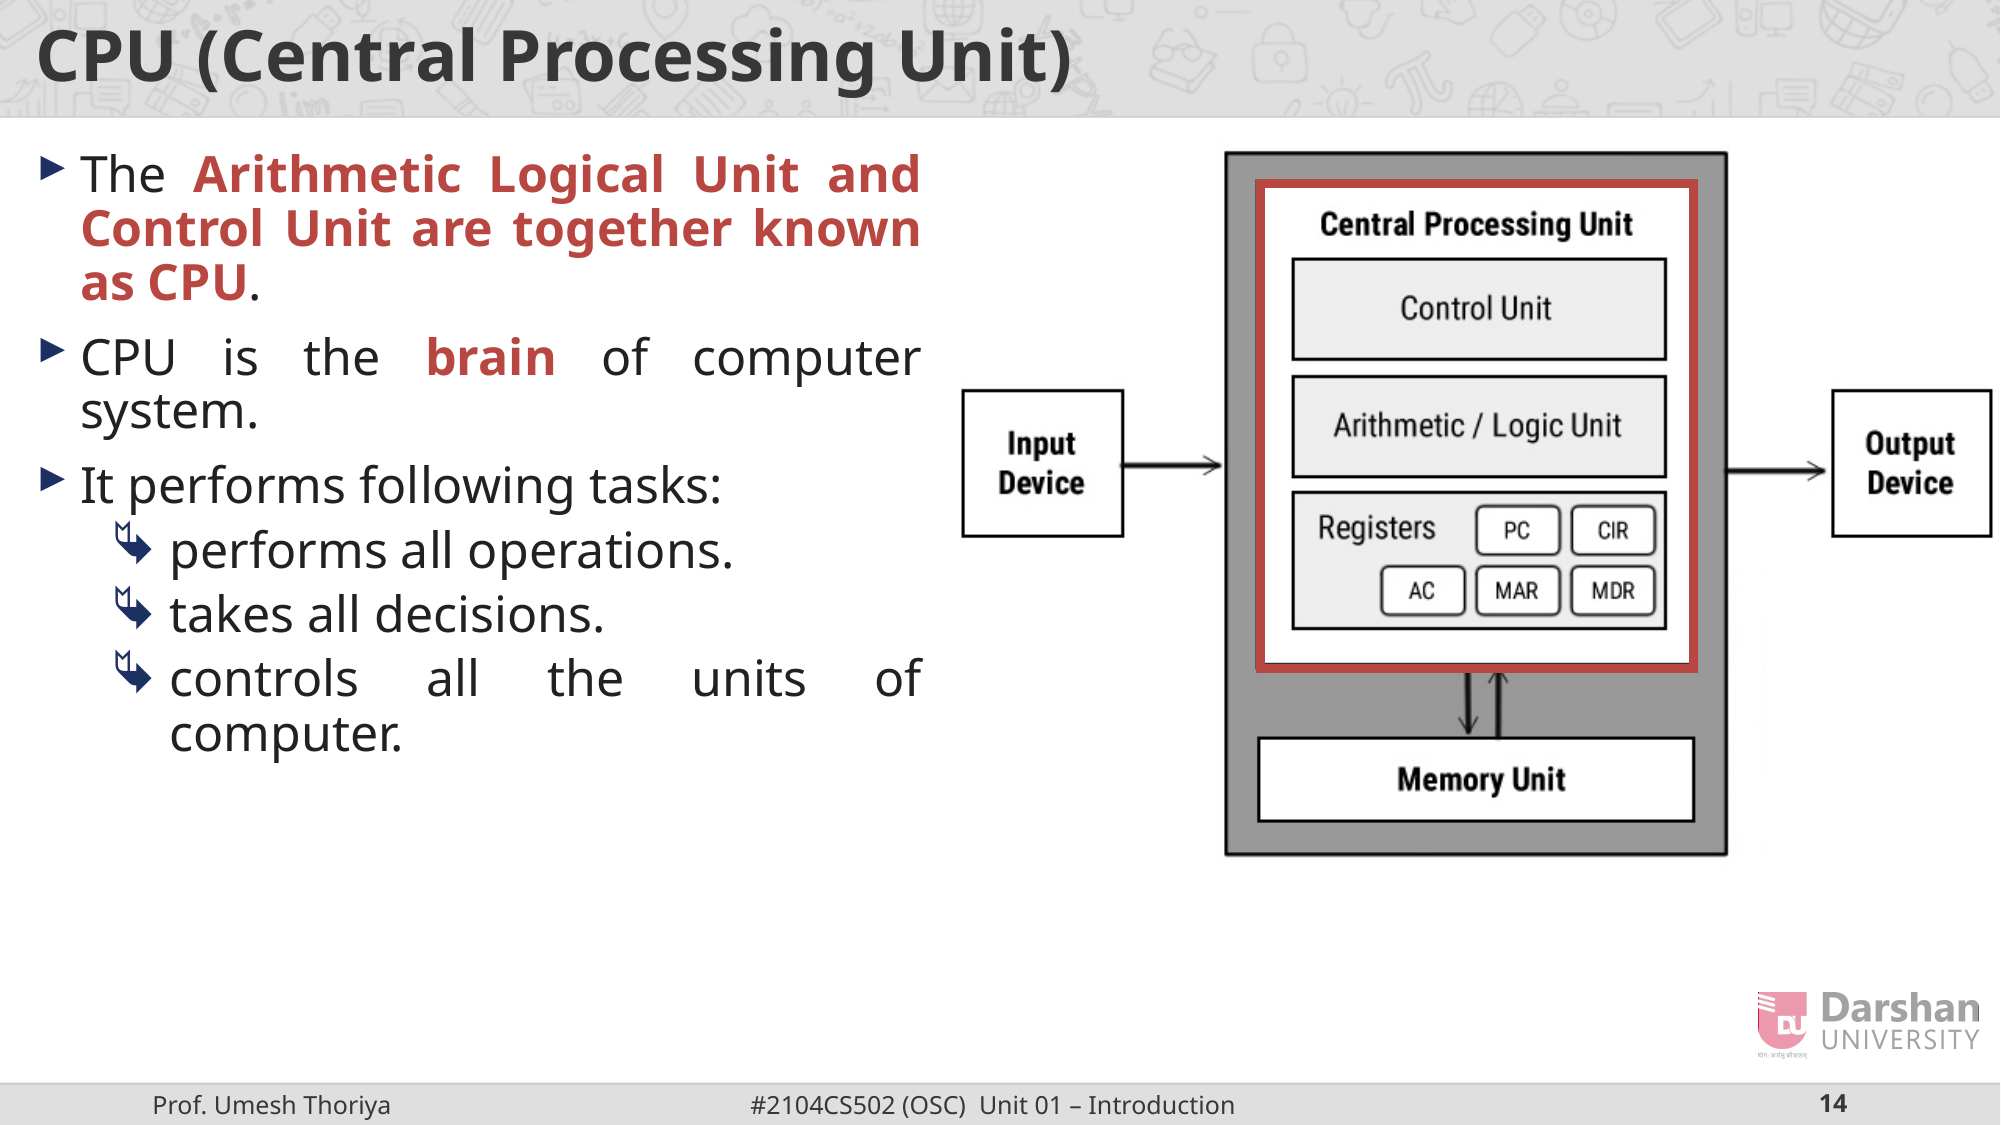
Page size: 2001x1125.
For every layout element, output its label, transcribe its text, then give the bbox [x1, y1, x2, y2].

picture [958, 141, 2000, 868]
list The Arithmetic Logical Unit and Control Unit are together known as CPU. CPU is the brain of computer system. It performs following tasks: performs all operations. takes all decisions. controls all the units of computer. [21, 141, 938, 1059]
title CPU (Central Processing Unit) [0, 0, 2000, 117]
